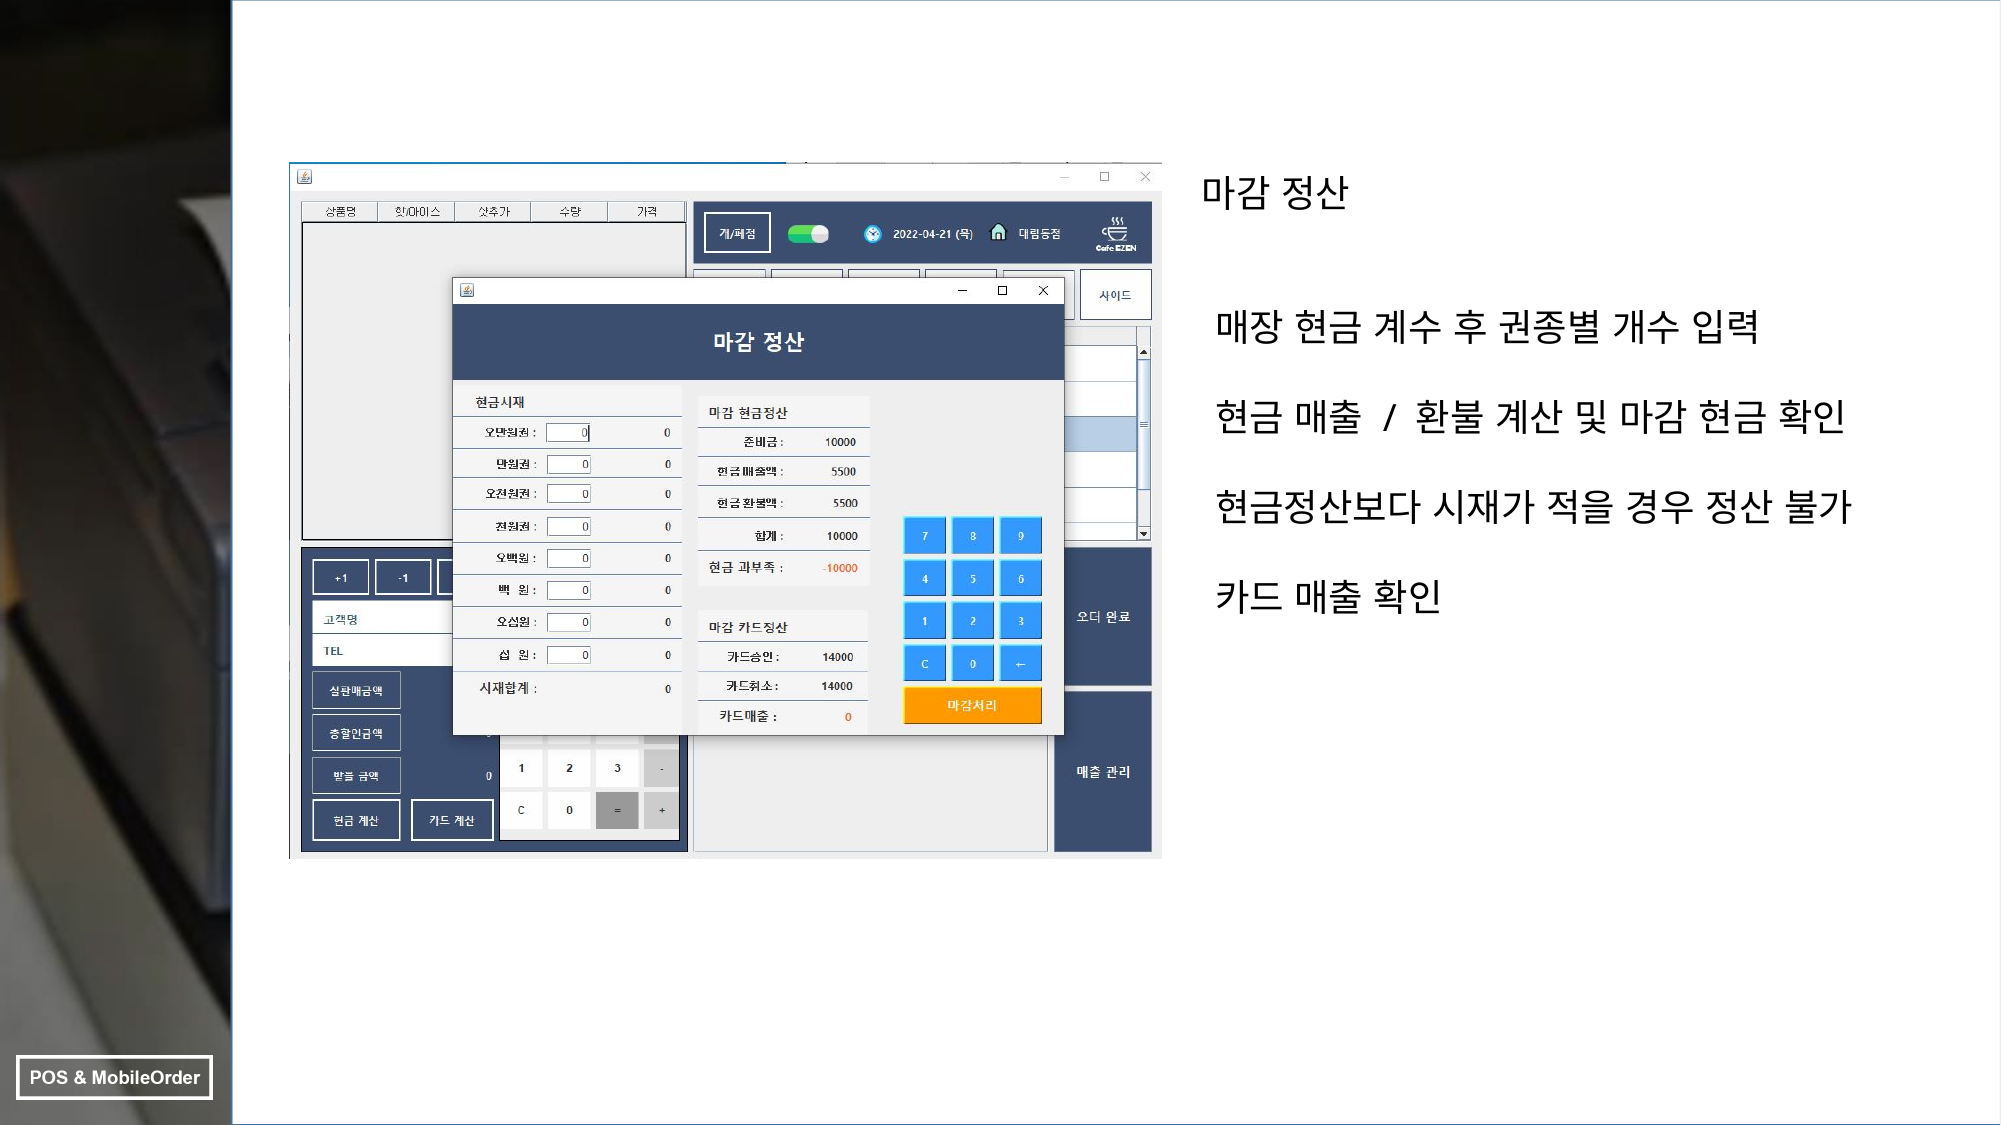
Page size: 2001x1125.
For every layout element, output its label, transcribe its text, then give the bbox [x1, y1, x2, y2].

text_box 매장 현금 계수 후 권종별 개수 입력 현금 매출 / 환불 계산 및 마감 현금 확인 현금정산보다 시재가 적을 경우 정산 불가 카드 매출 확인 [1200, 296, 1869, 627]
picture [0, 0, 2001, 1125]
text_box 마감 정산 [1186, 162, 1366, 222]
